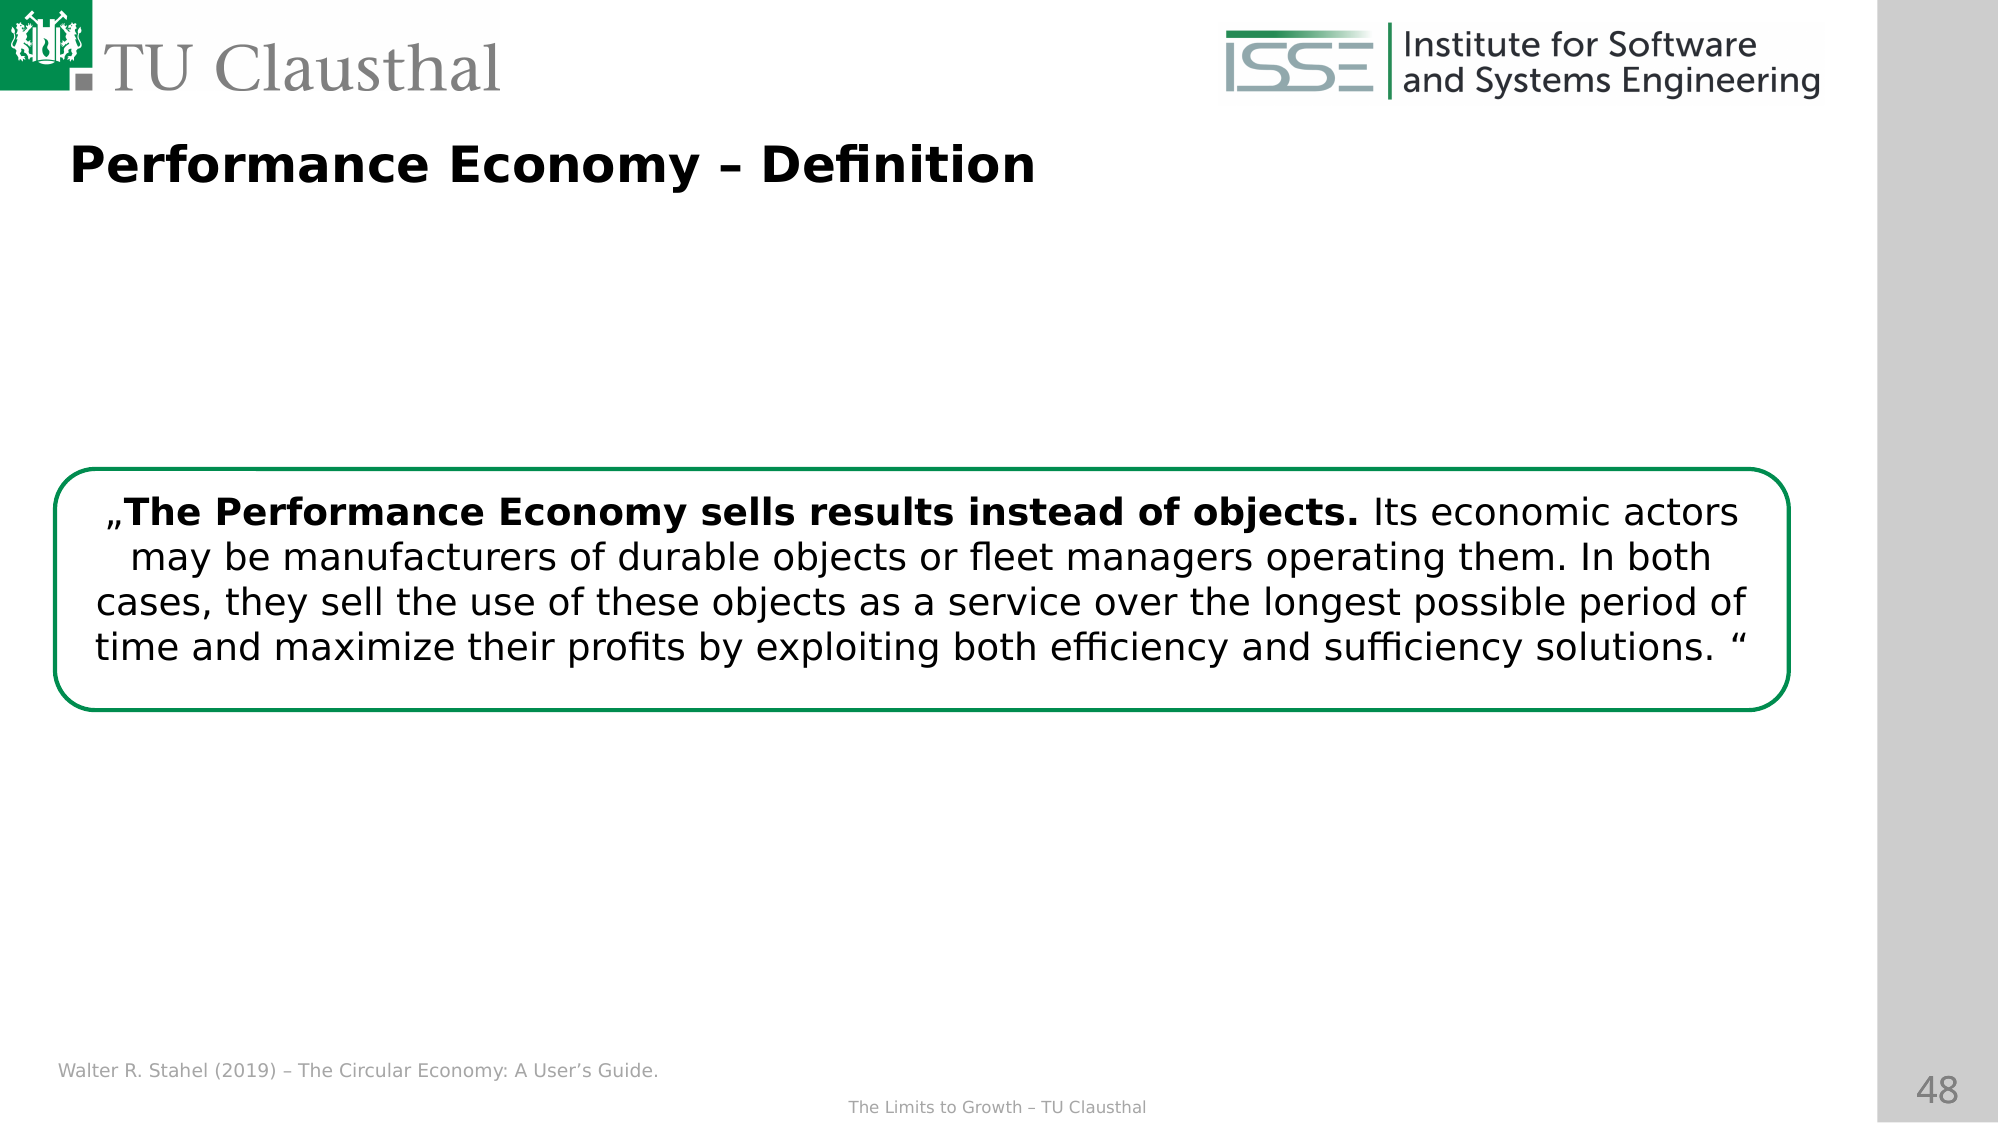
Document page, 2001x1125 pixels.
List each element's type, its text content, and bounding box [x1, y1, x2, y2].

text_box Performance Economy – Definition [54, 125, 1817, 206]
text_box „The Performance Economy sells results instead of objects. Its economic actors may be manufacturers of durable objects or fleet managers operating them. In both cases, they sell the use of these objects as a service over the longest possible period of time and maximize their profits by exploiting both efficiency and sufficiency solutions. “ [52, 466, 1791, 713]
picture [0, 0, 500, 91]
text_box Walter R. Stahel (2019) – The Circular Economy: A User’s Guide. [43, 1051, 1104, 1089]
picture [1218, 22, 1825, 106]
